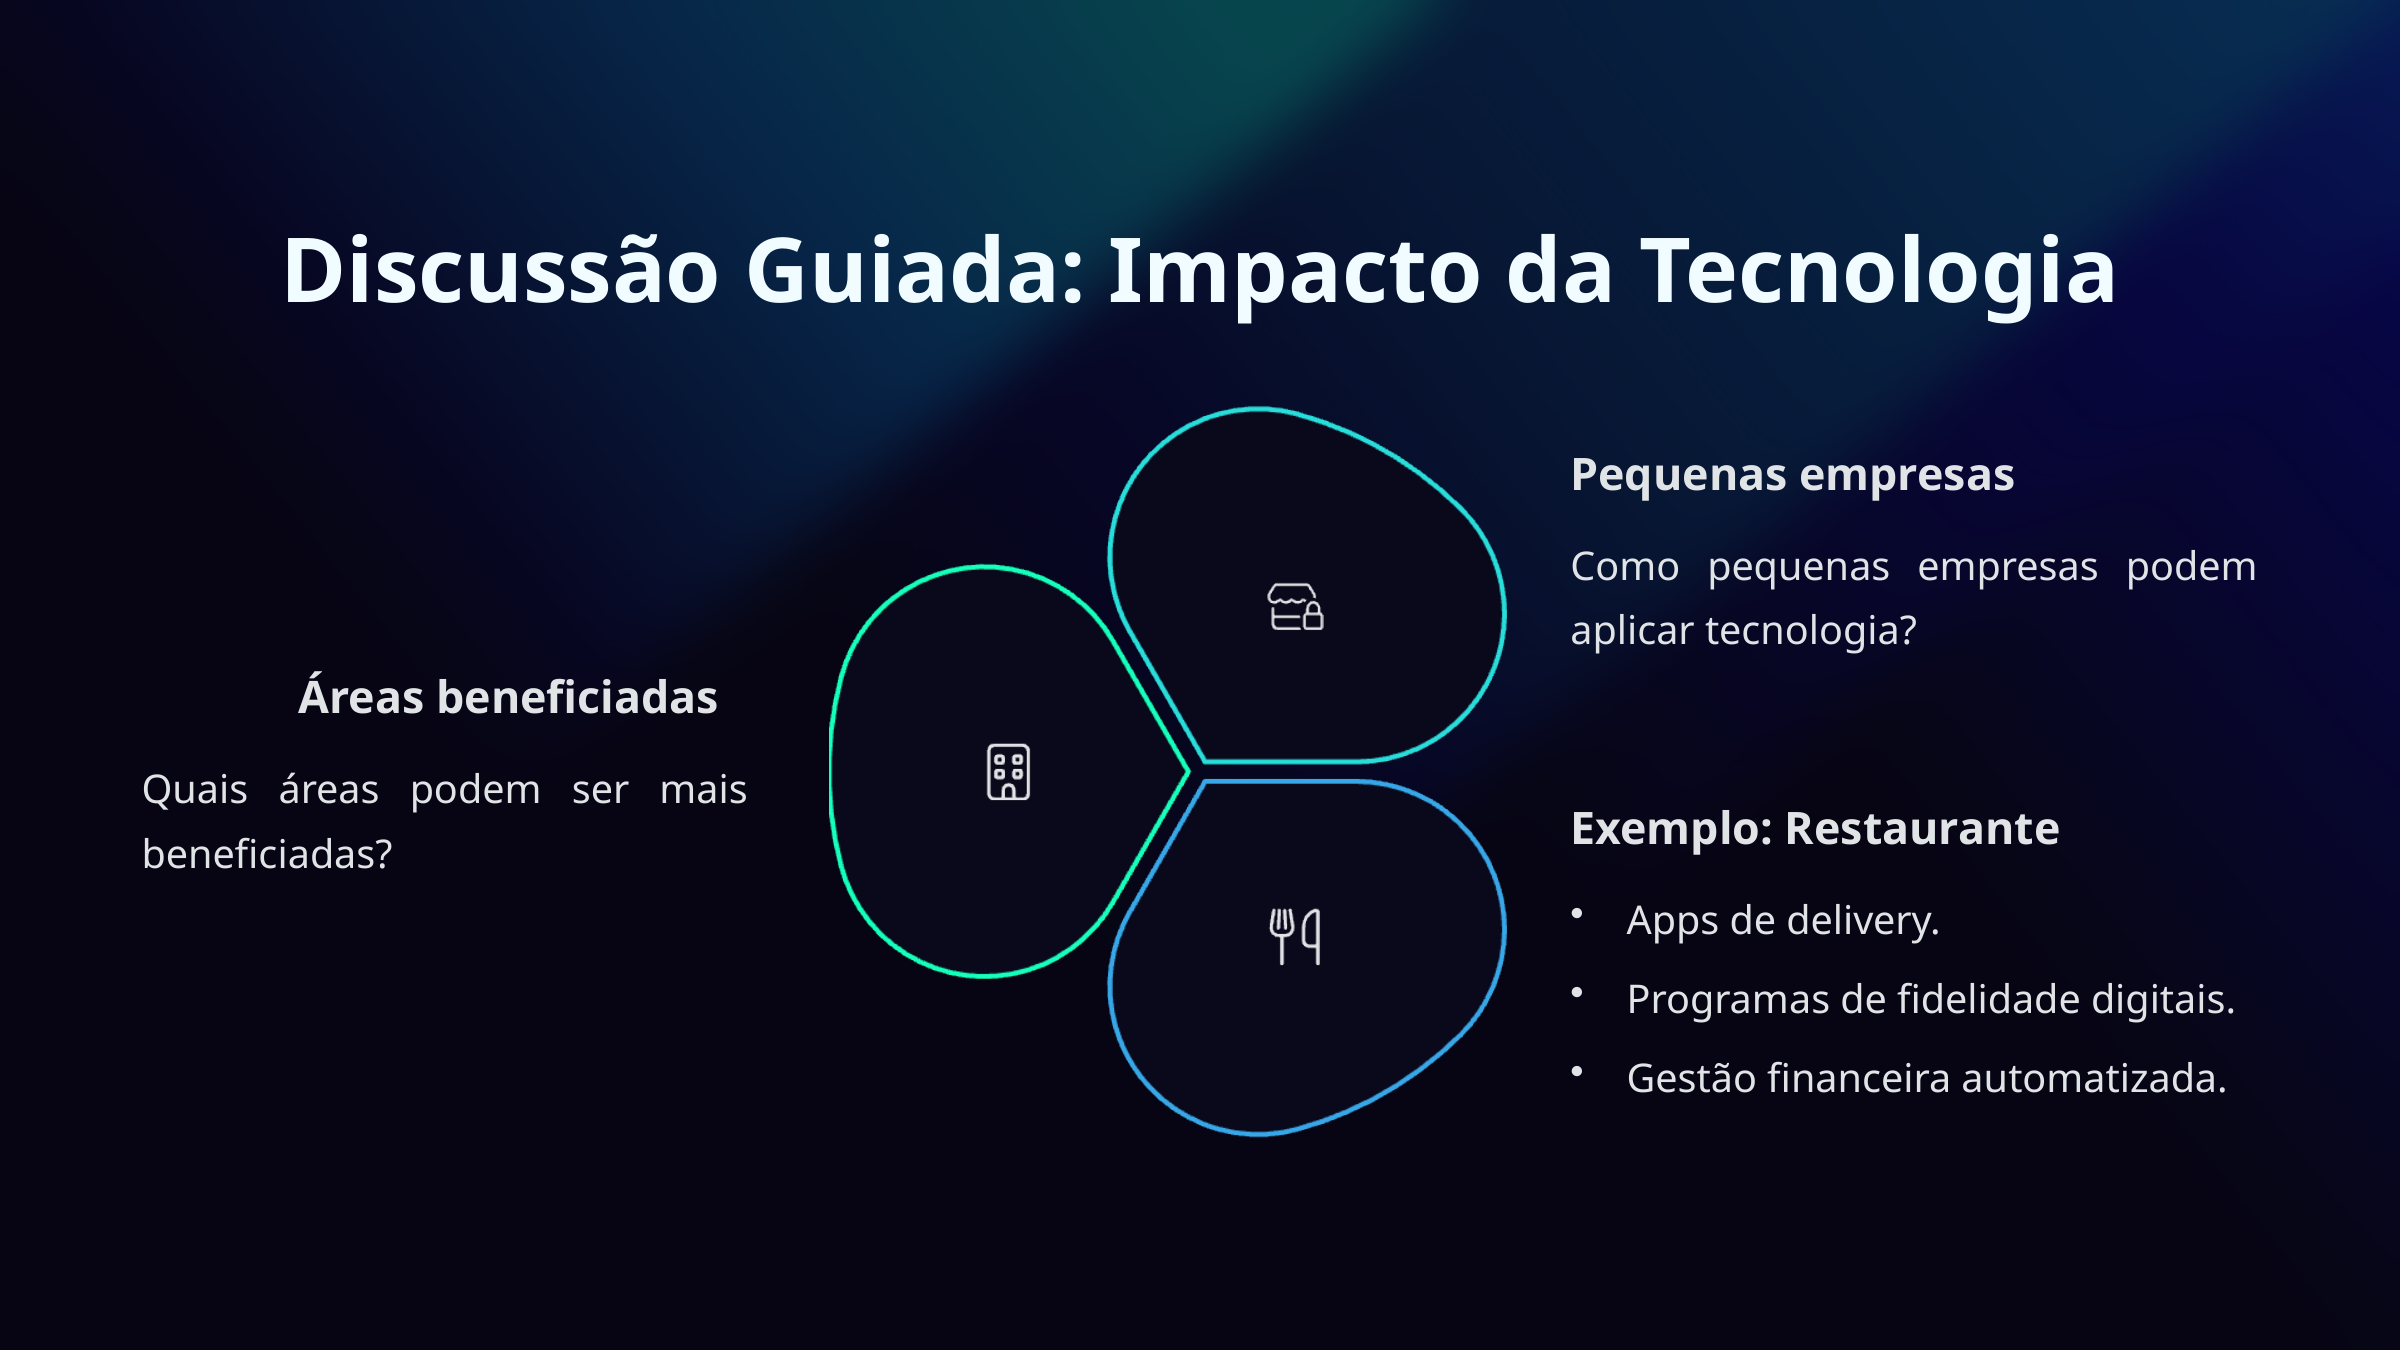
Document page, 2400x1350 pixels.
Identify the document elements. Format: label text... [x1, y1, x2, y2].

text_box Exemplo: Restaurante [1571, 797, 2034, 854]
text_box Áreas beneficiadas [298, 666, 749, 723]
text_box Apps de delivery. [1571, 877, 2259, 943]
text_box Como pequenas empresas podem aplicar tecnologia? [1571, 523, 2259, 654]
text_box Gestão financeira automatizada. [1571, 1035, 2259, 1101]
text_box Discussão Guiada: Impacto da Tecnologia [141, 207, 2259, 321]
picture [829, 401, 1571, 1143]
text_box Pequenas empresas [1571, 442, 2021, 500]
text_box Programas de fidelidade digitais. [1571, 956, 2259, 1022]
text_box Quais áreas podem ser mais beneficiadas? [141, 747, 749, 877]
